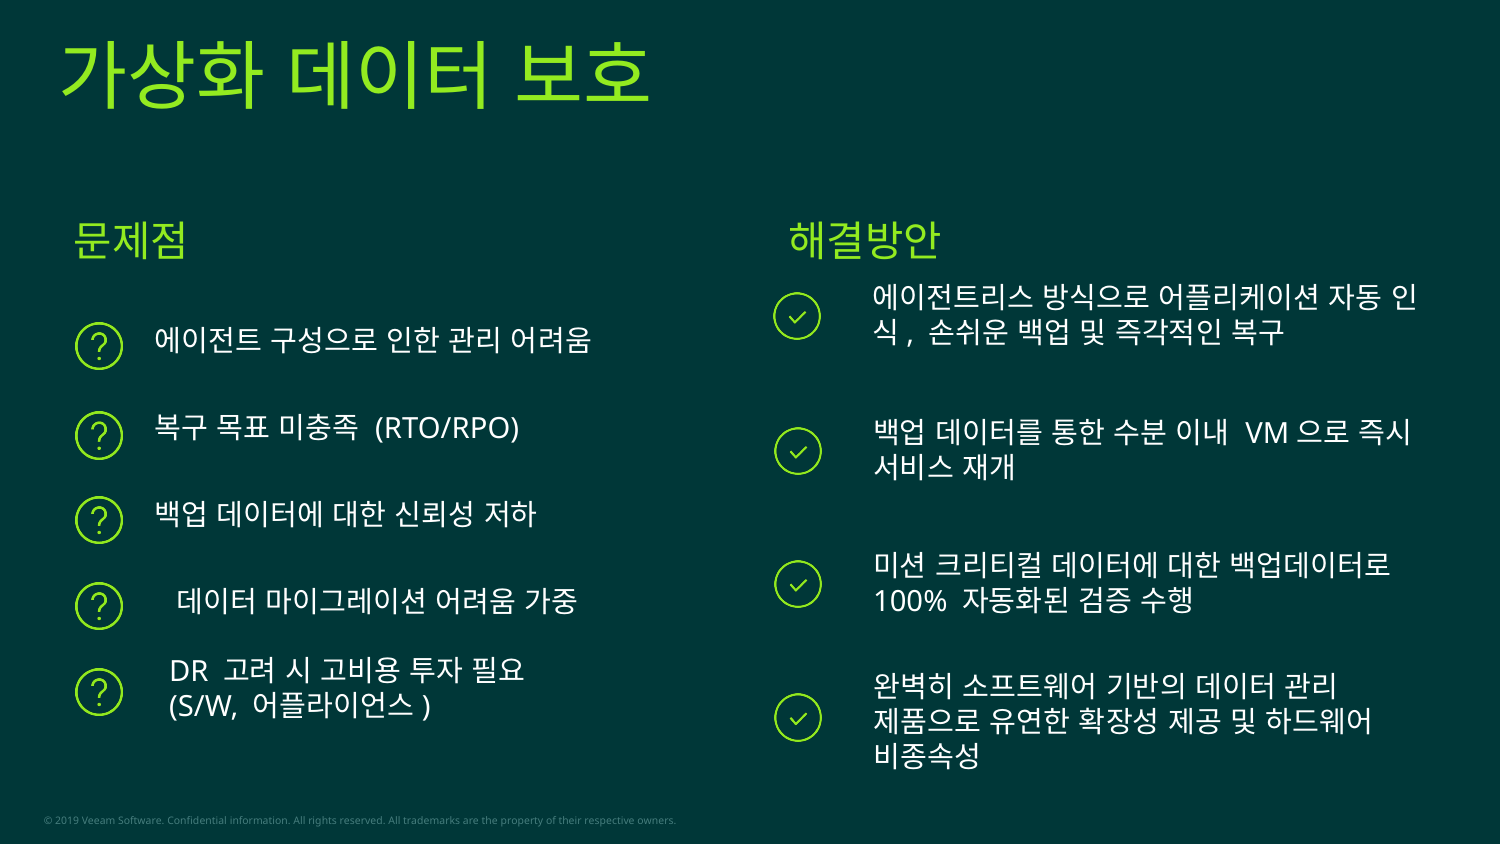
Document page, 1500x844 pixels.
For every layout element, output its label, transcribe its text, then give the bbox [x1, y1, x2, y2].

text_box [774, 540, 1442, 627]
text_box 문제점 [58, 207, 311, 272]
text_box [74, 408, 771, 460]
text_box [74, 651, 547, 723]
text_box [773, 271, 1473, 358]
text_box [774, 660, 1442, 783]
text_box 가상화 데이터 보호 [59, 28, 1462, 119]
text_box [774, 406, 1474, 493]
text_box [74, 582, 598, 631]
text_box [74, 321, 905, 370]
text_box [74, 495, 905, 544]
text_box 해결방안 [773, 207, 984, 271]
